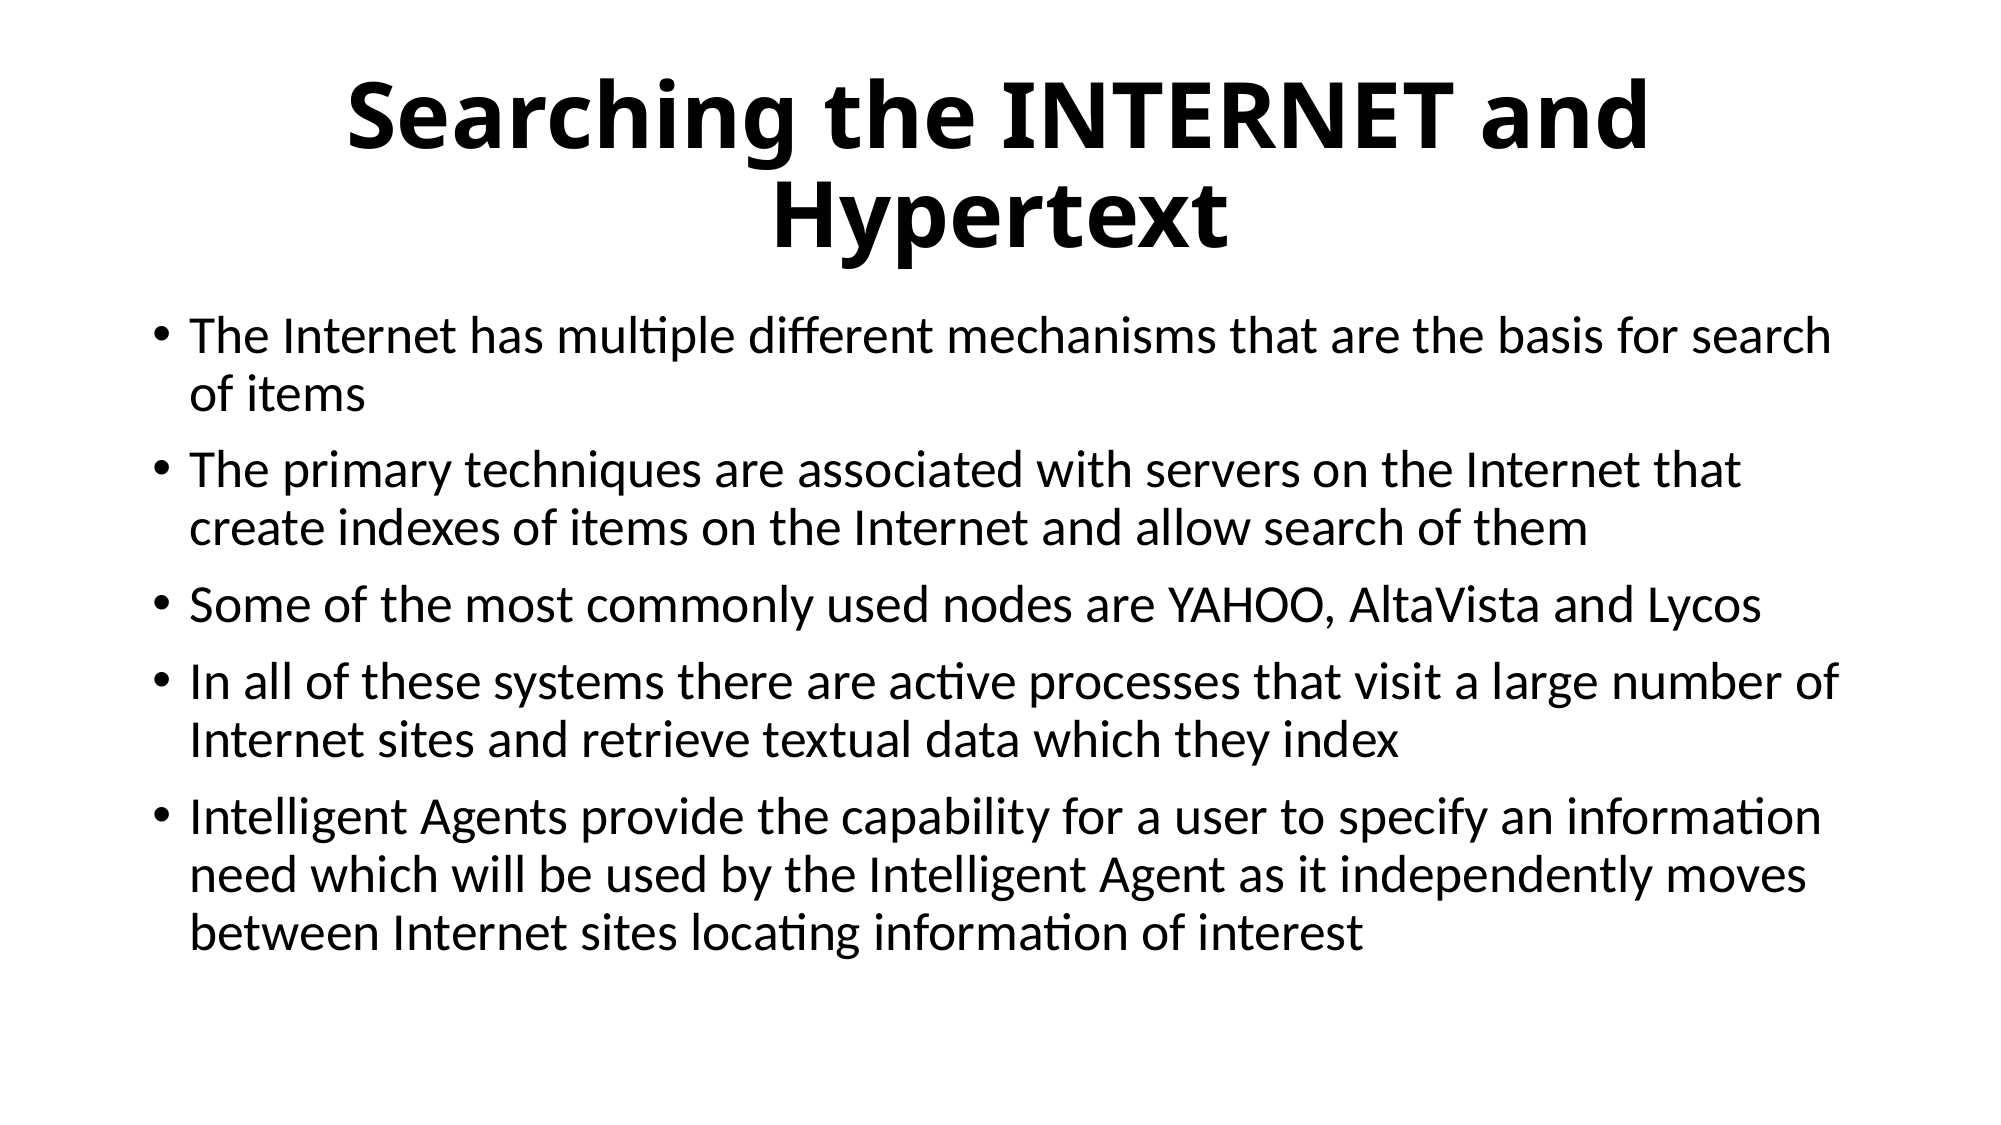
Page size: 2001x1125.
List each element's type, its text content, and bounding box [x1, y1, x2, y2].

list The Internet has multiple different mechanisms that are the basis for search of items The primary techniques are associated with servers on the Internet that create indexes of items on the Internet and allow search of them Some of the most commonly used nodes are YAHOO, AltaVista and Lycos In all of these systems there are active processes that visit a large number of Internet sites and retrieve textual data which they index Intelligent Agents provide the capability for a user to specify an information need which will be used by the Intelligent Agent as it independently moves between Internet sites locating information of interest [137, 299, 1863, 1014]
title Searching the INTERNET and Hypertext [137, 59, 1863, 278]
